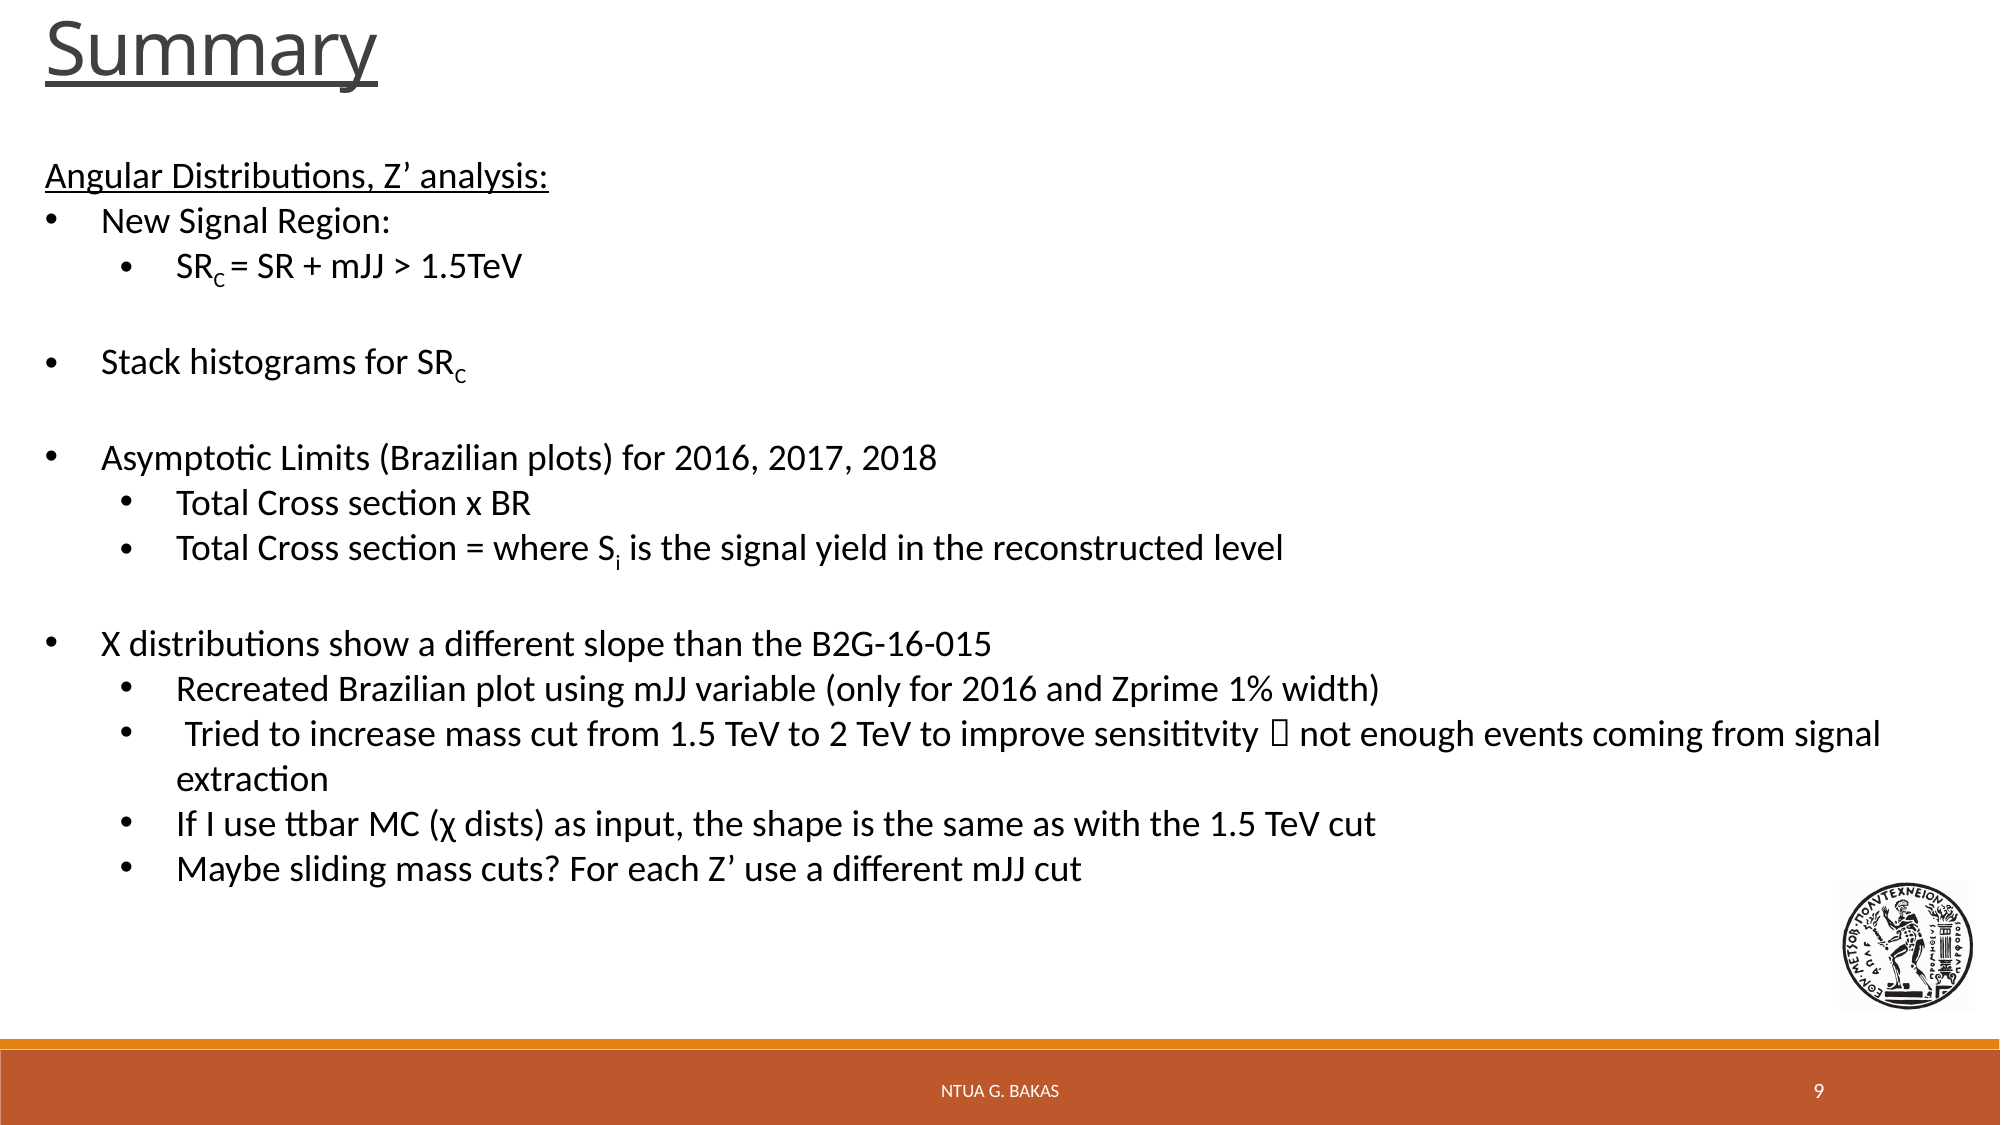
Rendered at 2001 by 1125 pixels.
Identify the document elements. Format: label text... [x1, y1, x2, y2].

slide_number 9 [1624, 1059, 1840, 1120]
footer NTUA G. Bakas [604, 1059, 1396, 1120]
text_box Summary [30, 0, 1756, 99]
picture [1839, 880, 1975, 1012]
